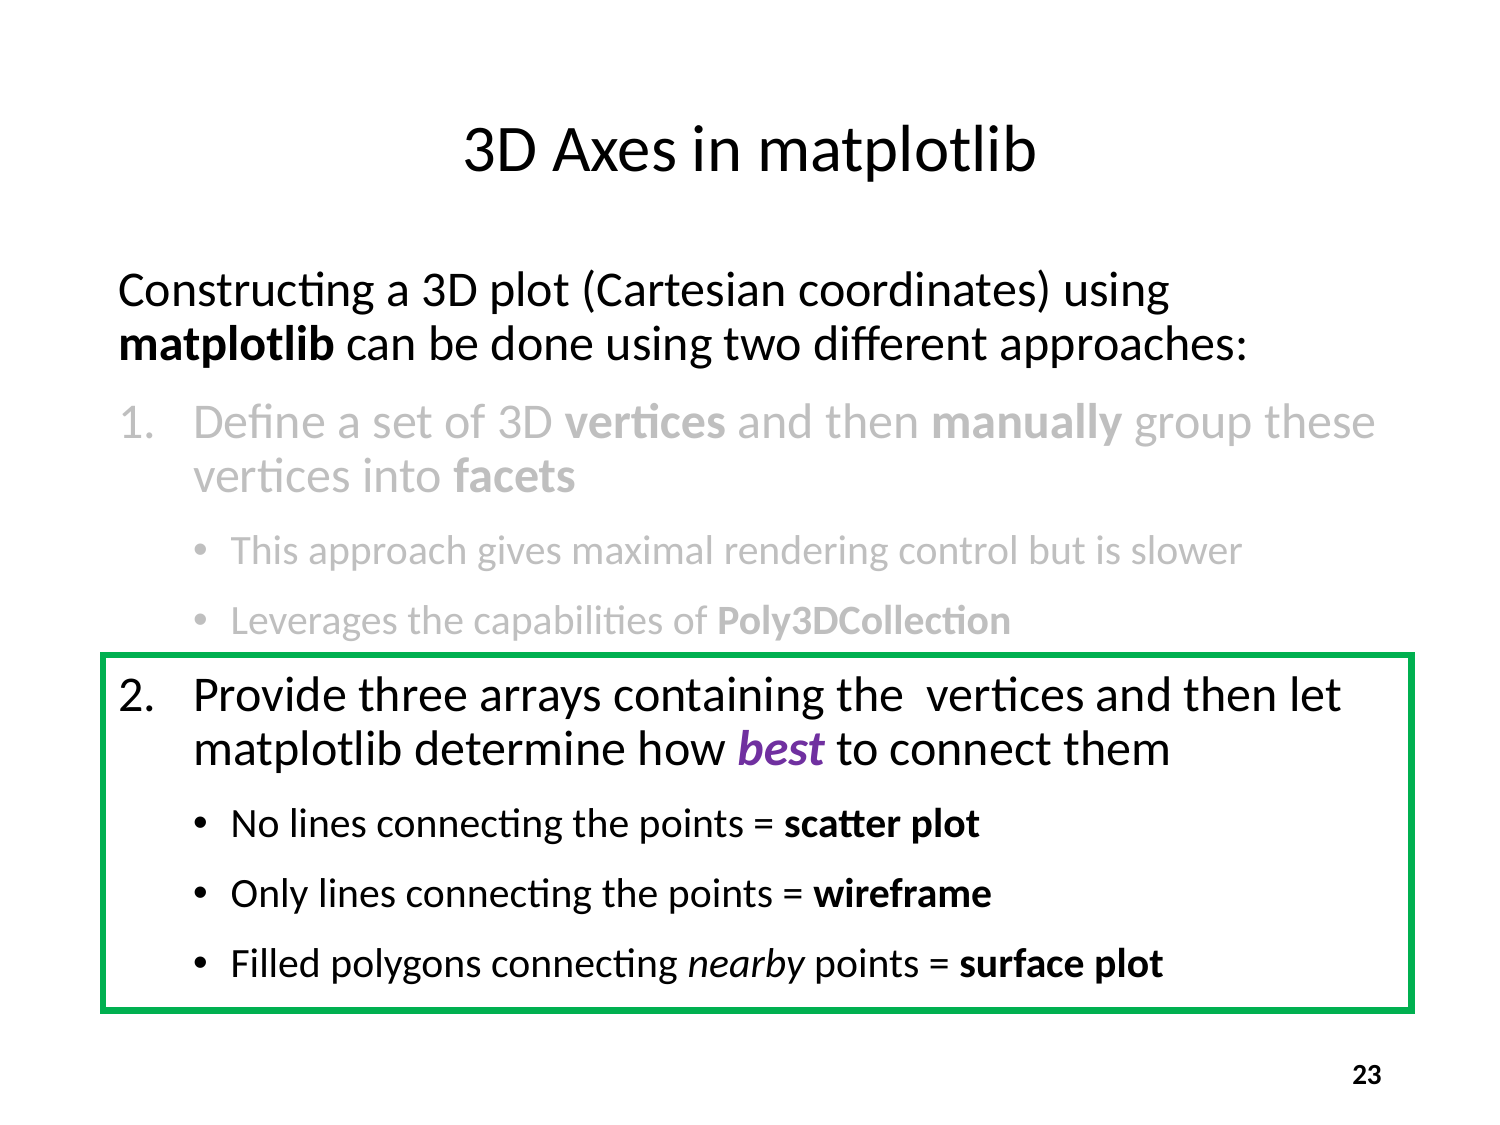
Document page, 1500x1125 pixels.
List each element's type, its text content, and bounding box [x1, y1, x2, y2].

slide_number 23 [1059, 1042, 1397, 1103]
text_box [102, 654, 1412, 1012]
title 3D Axes in matplotlib [103, 59, 1397, 241]
